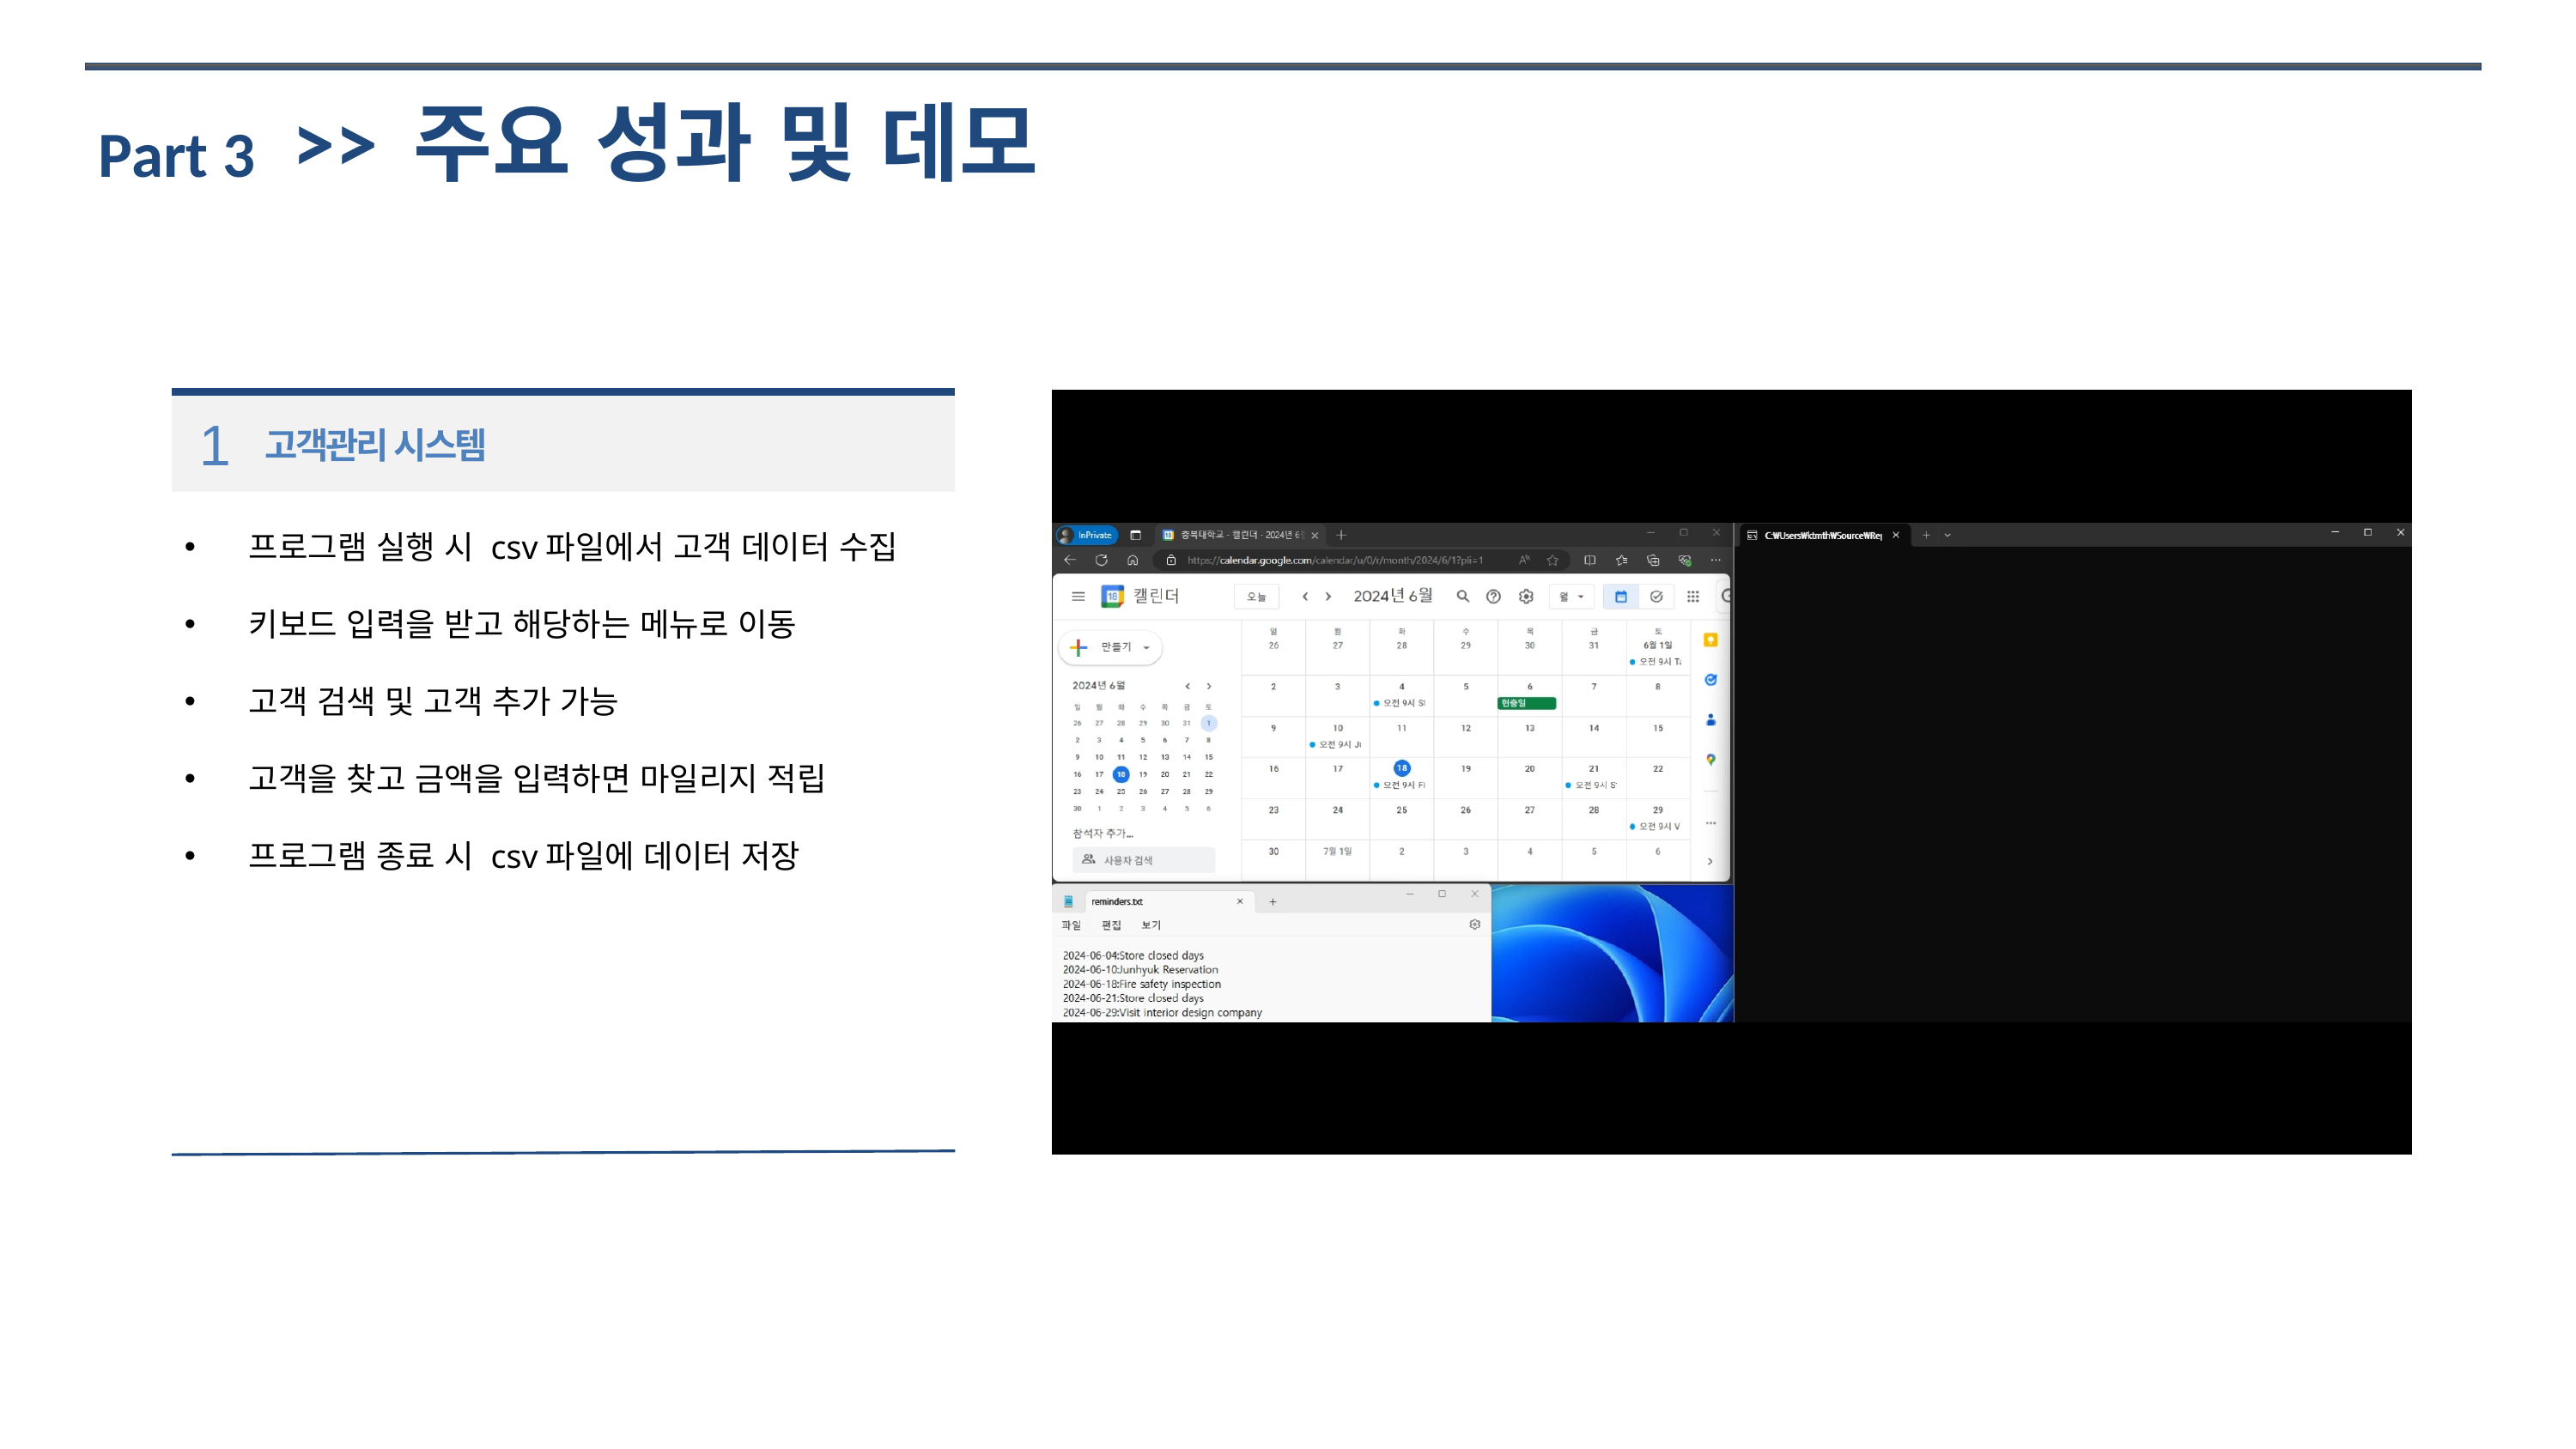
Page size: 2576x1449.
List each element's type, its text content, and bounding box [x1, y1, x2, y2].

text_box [85, 63, 2482, 70]
text_box 프로그램 실행 시 csv파일에서 고객 데이터 수집 키보드 입력을 받고 해당하는 메뉴로 이동 고객 검색 및 고객 추가 가능 고객을 찾고 금액을 입력하면 마일리지 적립 프로그램 종료 시 csv파일에 데이터 저장 [171, 520, 956, 881]
text_box Part 3 [85, 106, 299, 197]
text_box [170, 389, 957, 494]
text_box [1051, 389, 2413, 1155]
text_box >> [279, 80, 391, 197]
text_box 고객관리 시스템 [252, 416, 515, 473]
text_box 1 [186, 402, 249, 484]
text_box 주요 성과 및 데모 [400, 82, 1052, 199]
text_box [171, 1150, 956, 1155]
